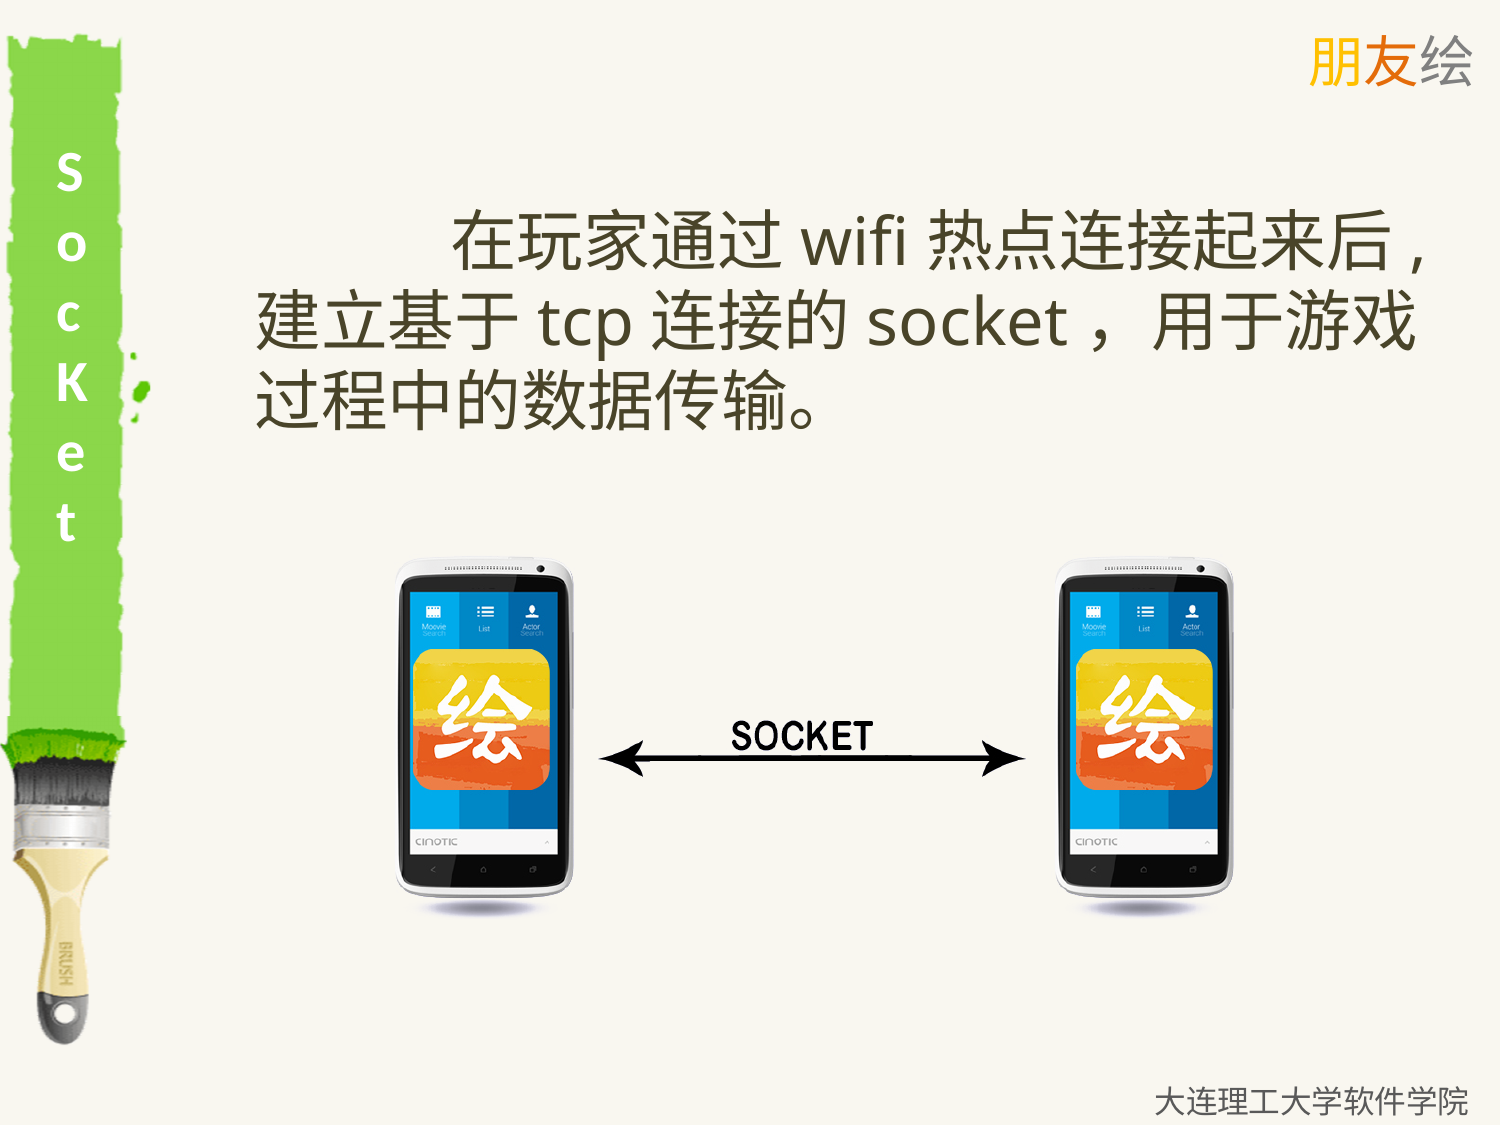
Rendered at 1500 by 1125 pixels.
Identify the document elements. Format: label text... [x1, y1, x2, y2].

text_box Soc Ke t [41, 459, 89, 580]
picture [371, 455, 1260, 1000]
text_box 大连理工大学软件学院 [1139, 1074, 1500, 1125]
picture [0, 0, 438, 1125]
list 在玩家通过wifi热点连接起来后,建立基于tcp连接的socket，用于游戏过程中的数据传输。 [183, 190, 1437, 492]
text_box 朋友绘 [1293, 19, 1500, 102]
text_box Soc Ke t [41, 125, 89, 259]
